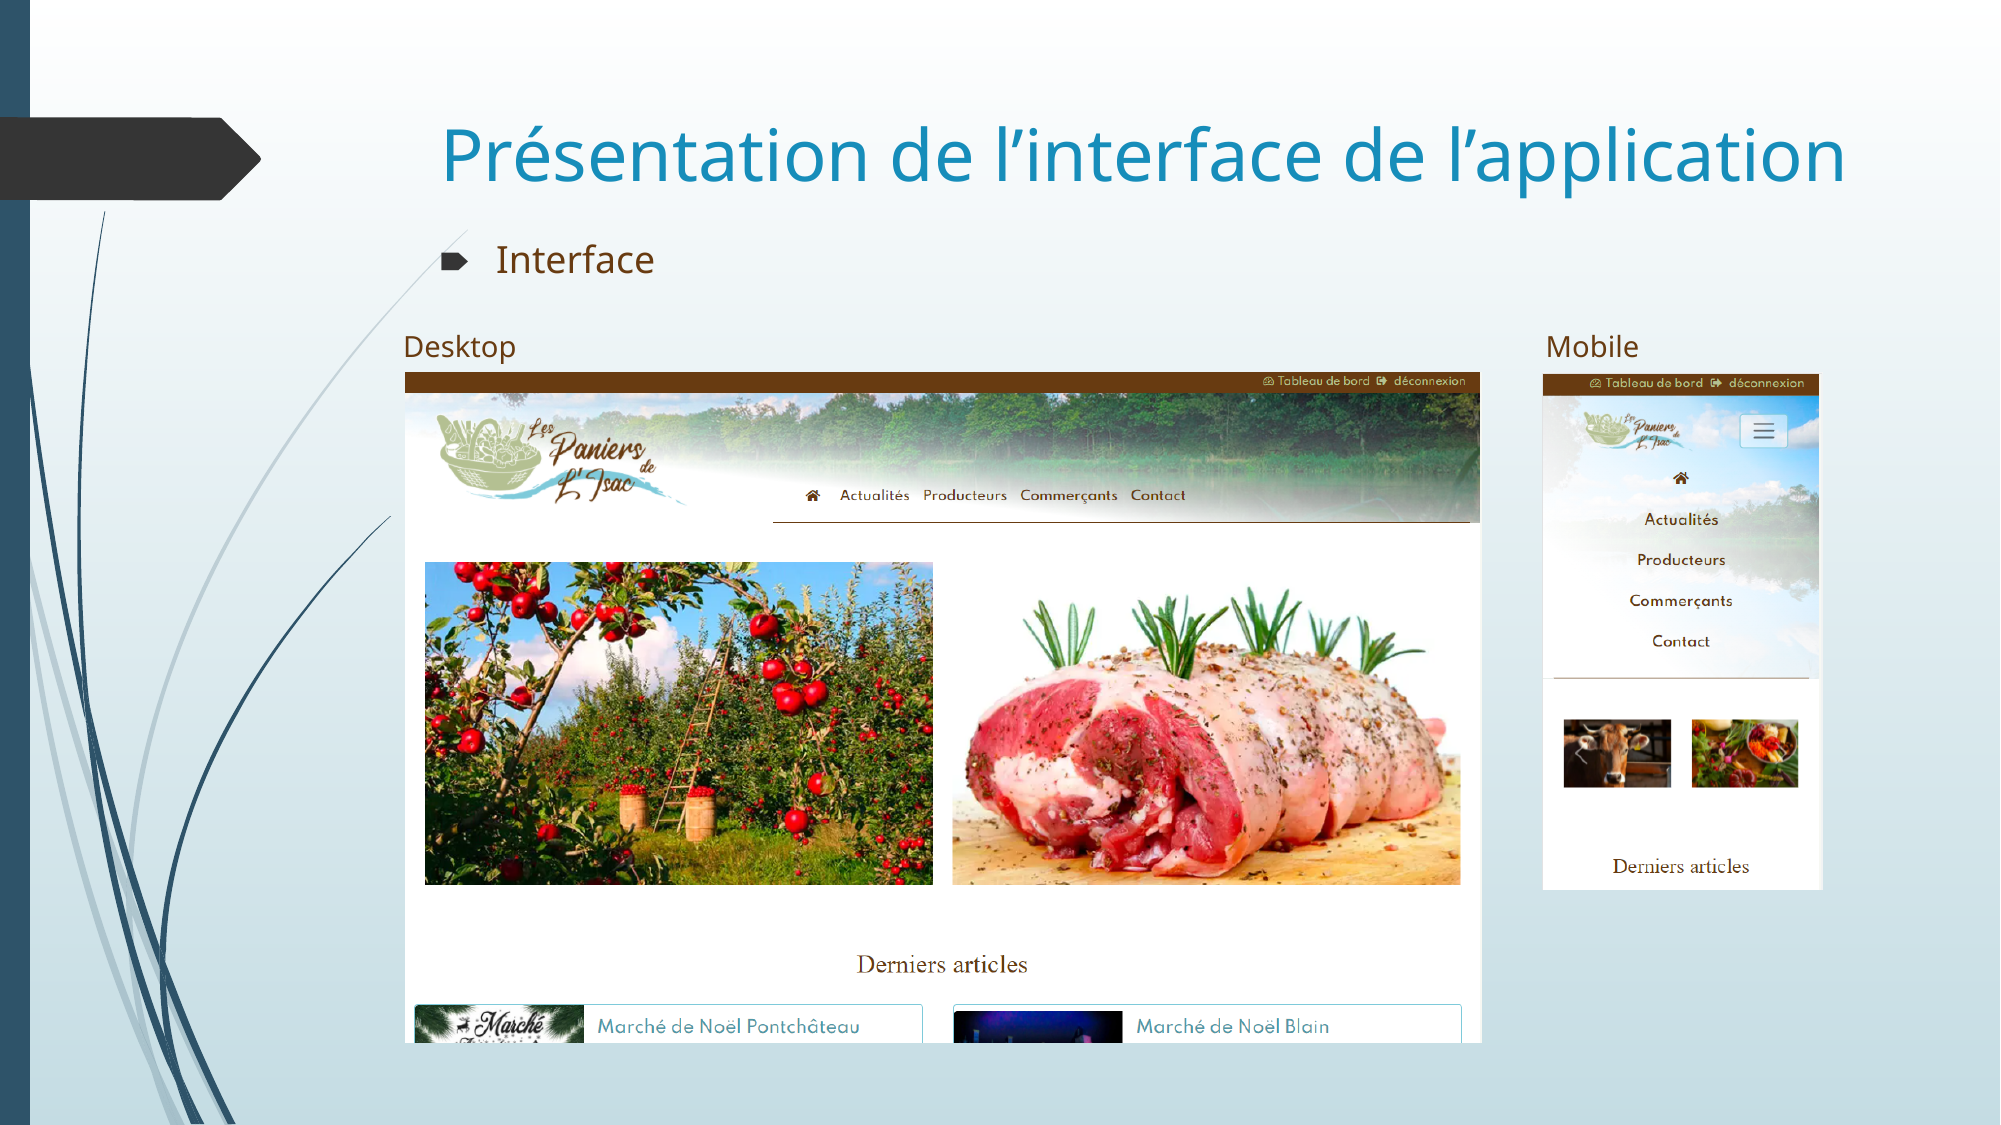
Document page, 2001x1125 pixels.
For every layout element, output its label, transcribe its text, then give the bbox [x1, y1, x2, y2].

text_box Desktop [388, 312, 1138, 426]
title Présentation de l’interface de l’application [425, 102, 1888, 313]
picture [405, 372, 1483, 1044]
text_box Interface [424, 228, 1175, 342]
picture [1542, 372, 1823, 890]
text_box Mobile [1530, 312, 2000, 426]
